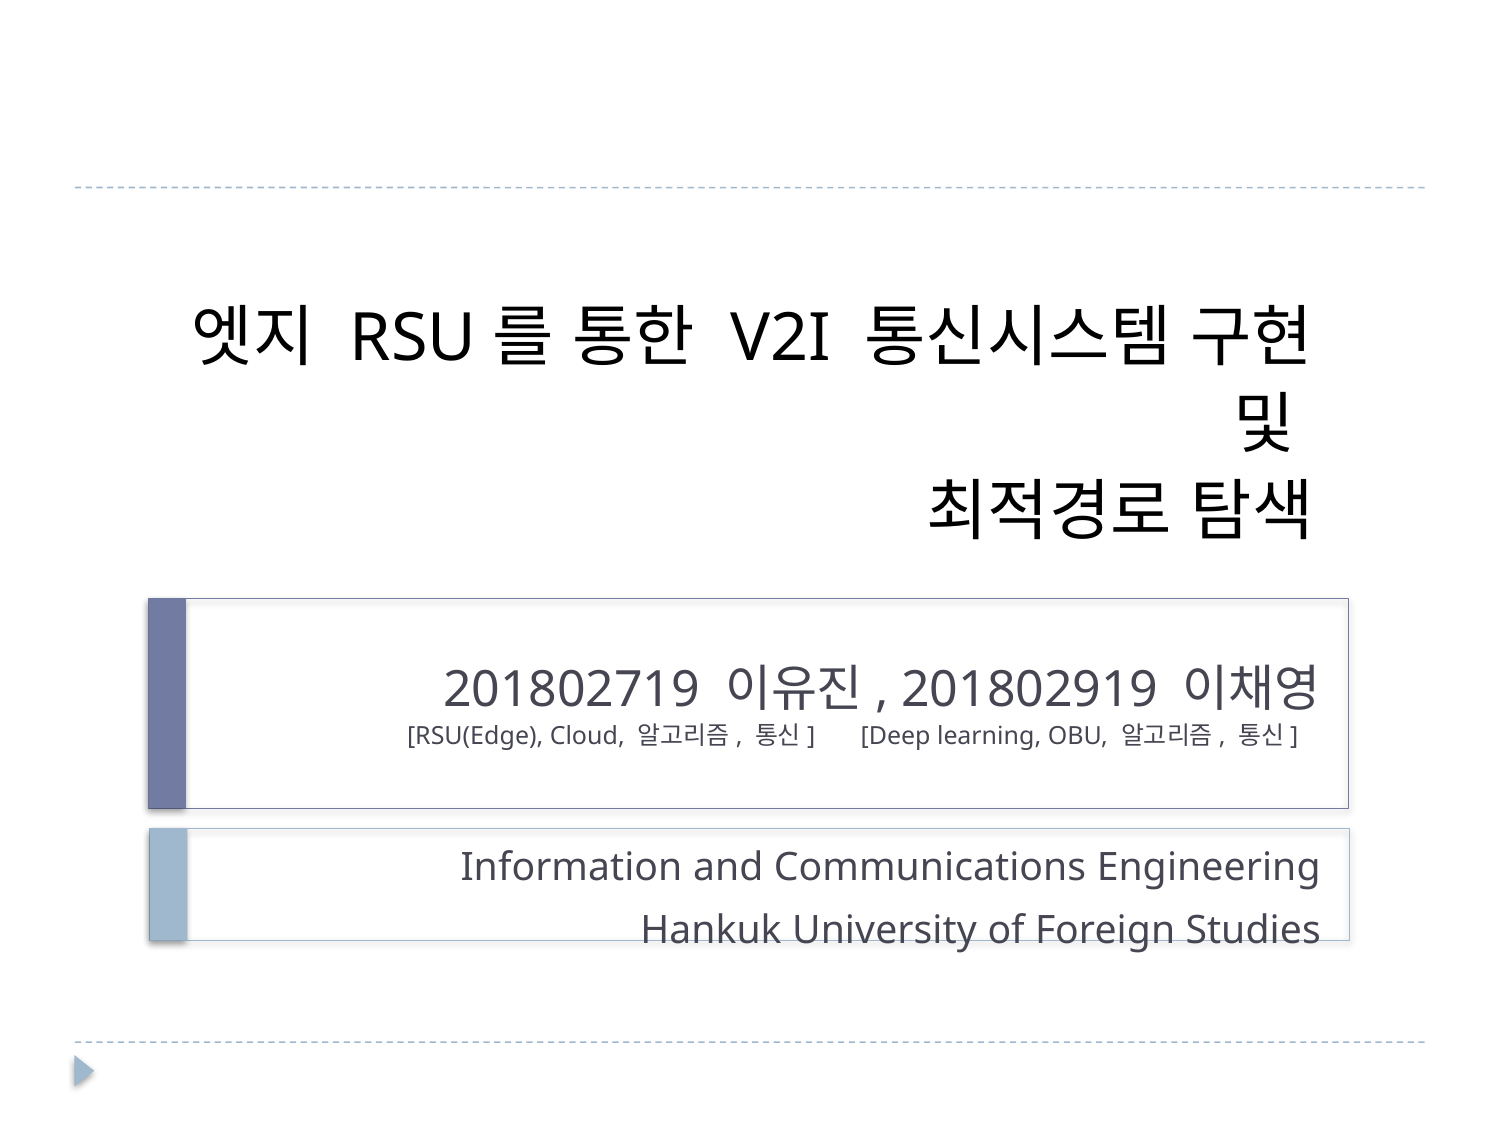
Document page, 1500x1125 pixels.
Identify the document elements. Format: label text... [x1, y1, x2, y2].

title 엣지 RSU를 통한 V2I 통신시스템 구현 및 최적경로 탐색 [147, 278, 1330, 528]
text_box Information and Communications Engineering Hankuk University of Foreign Studies [215, 829, 1336, 959]
subtitle 201802719 이유진, 201802919 이채영 [RSU(Edge), Cloud, 알고리즘, 통신] [Deep learning, OBU, 알고리즘, 통신]-- [214, 644, 1337, 774]
